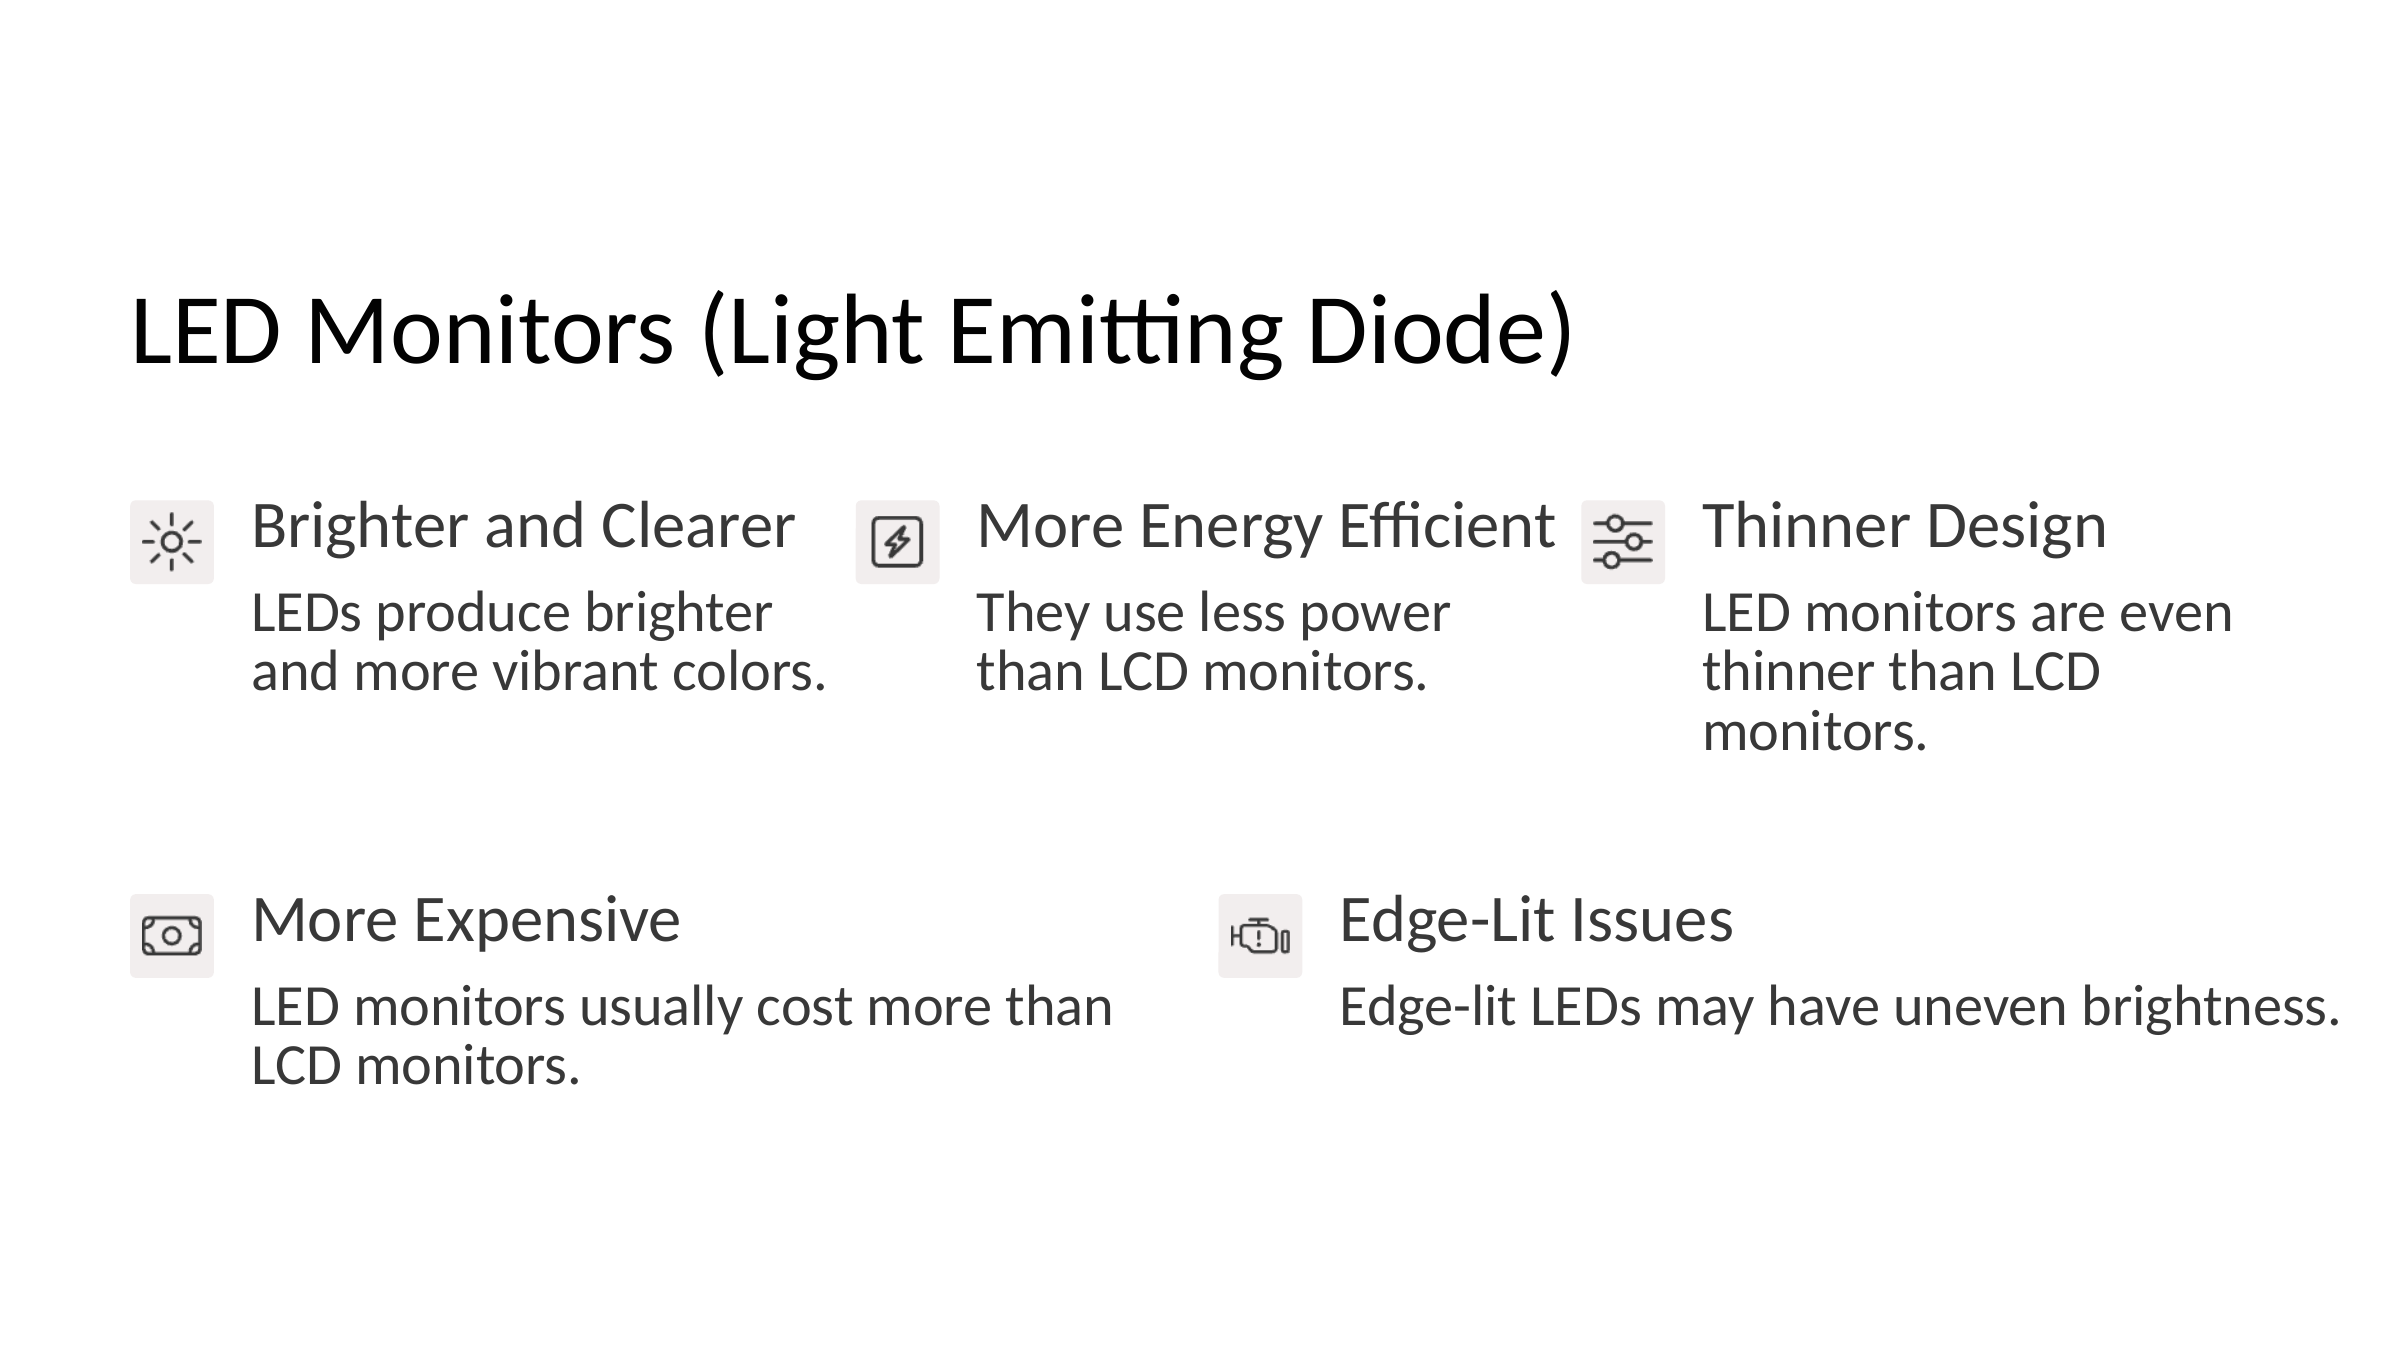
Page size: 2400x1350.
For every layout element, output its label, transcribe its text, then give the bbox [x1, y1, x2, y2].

picture [868, 505, 927, 579]
text_box LED Monitors (Light Emitting Diode) [130, 262, 1734, 385]
text_box [130, 894, 214, 978]
text_box Thinner Design [1702, 500, 2191, 562]
text_box Brighter and Clearer [251, 500, 740, 562]
text_box More Energy Efficient [976, 500, 1465, 562]
text_box LEDs produce brighter and more vibrant colors. [251, 583, 856, 703]
text_box [130, 500, 214, 585]
text_box Edge-Lit Issues [1339, 894, 1828, 956]
text_box Edge-lit LEDs may have uneven brightness. [1339, 977, 2270, 1038]
text_box LED monitors are even thinner than LCD monitors. [1702, 583, 2270, 703]
picture [1231, 899, 1290, 973]
text_box [1218, 894, 1303, 978]
text_box [1581, 500, 1666, 585]
text_box LED monitors usually cost more than LCD monitors. [251, 977, 1182, 1038]
picture [142, 899, 202, 973]
text_box They use less power than LCD monitors. [976, 583, 1545, 703]
picture [1593, 505, 1653, 579]
text_box More Expensive [251, 894, 740, 956]
text_box [855, 500, 940, 585]
picture [142, 505, 202, 579]
